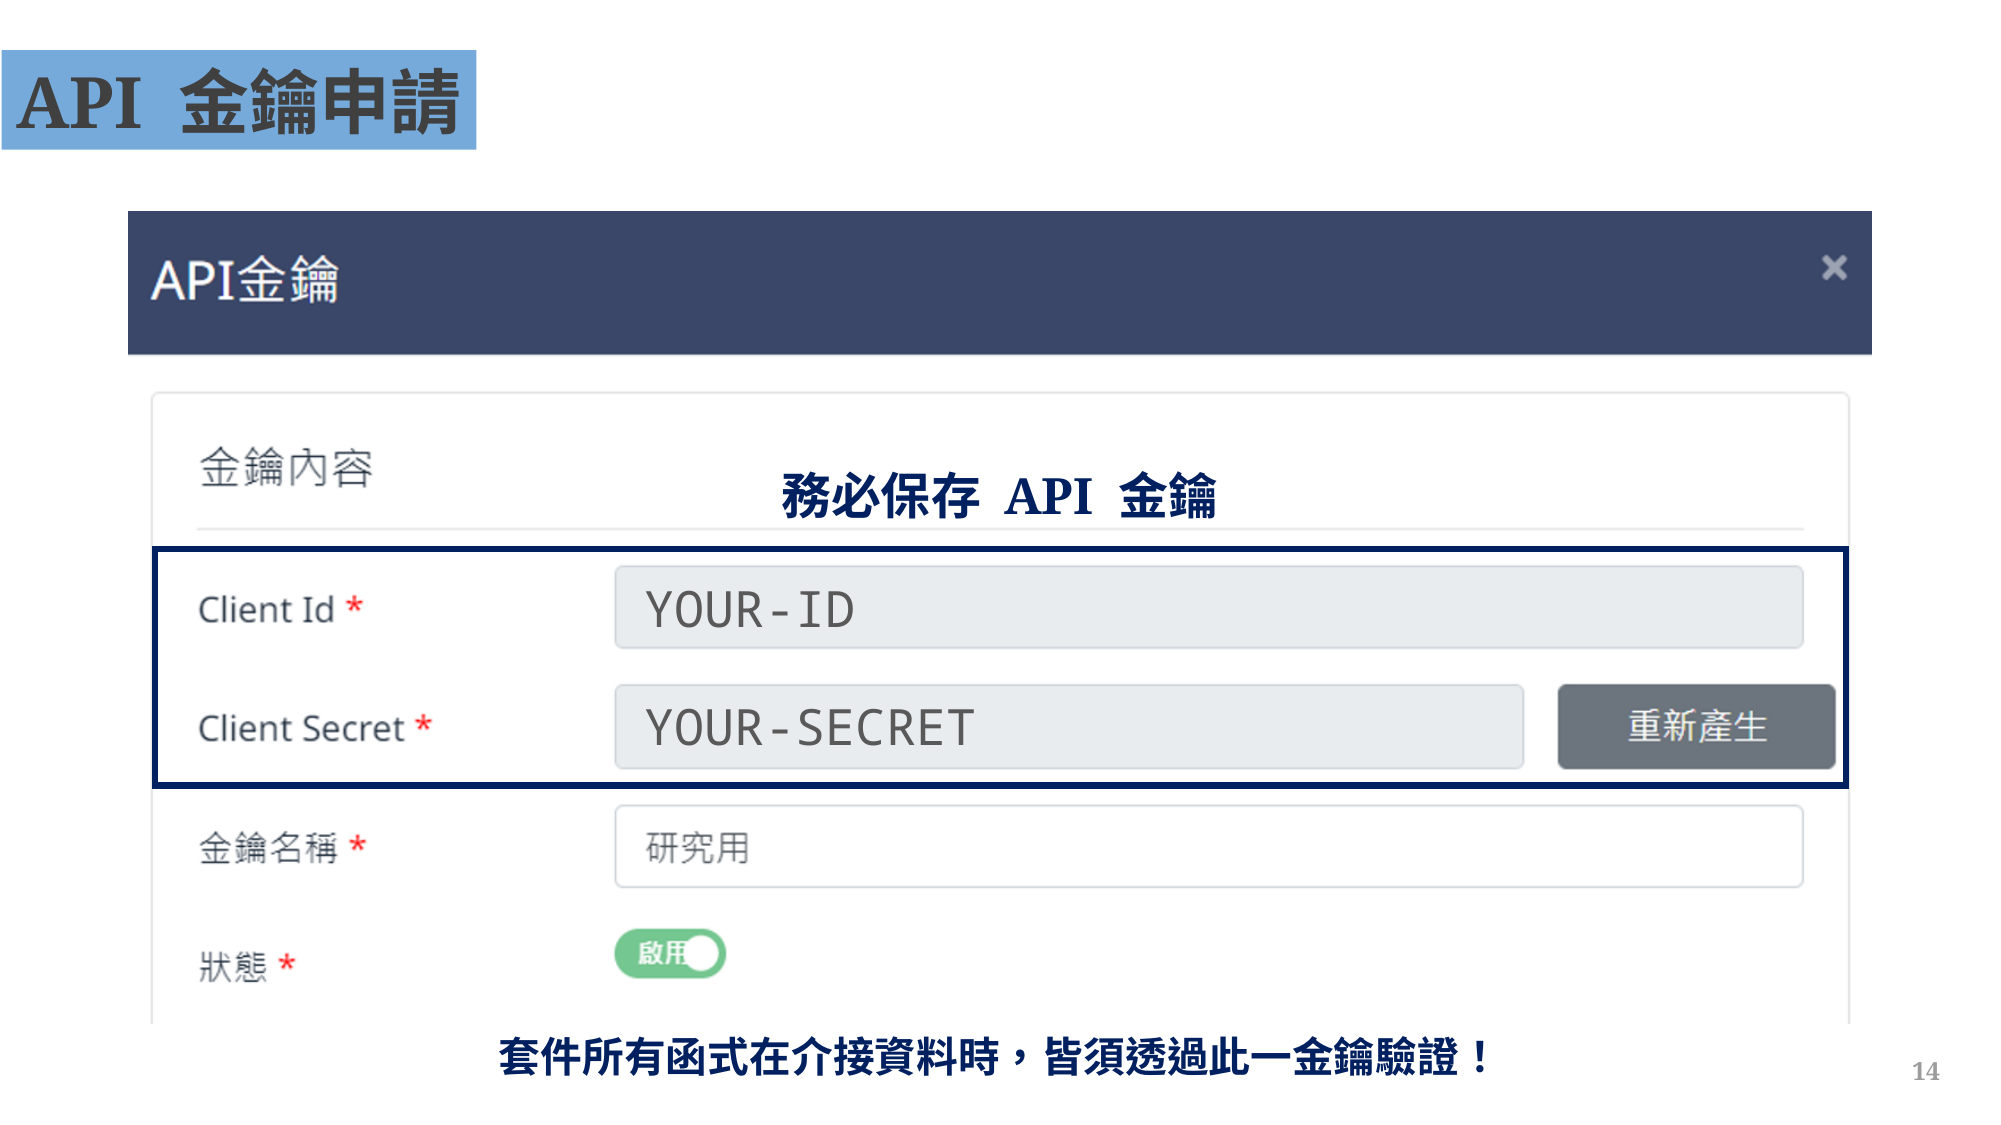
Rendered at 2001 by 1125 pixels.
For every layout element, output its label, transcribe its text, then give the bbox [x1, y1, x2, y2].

text_box 套件所有函式在介接資料時，皆須透過此一金鑰驗證！ [342, 1024, 1658, 1089]
text_box API 金鑰申請 [1, 50, 477, 150]
slide_number 14 [1505, 1042, 1955, 1103]
picture [128, 211, 1872, 1024]
